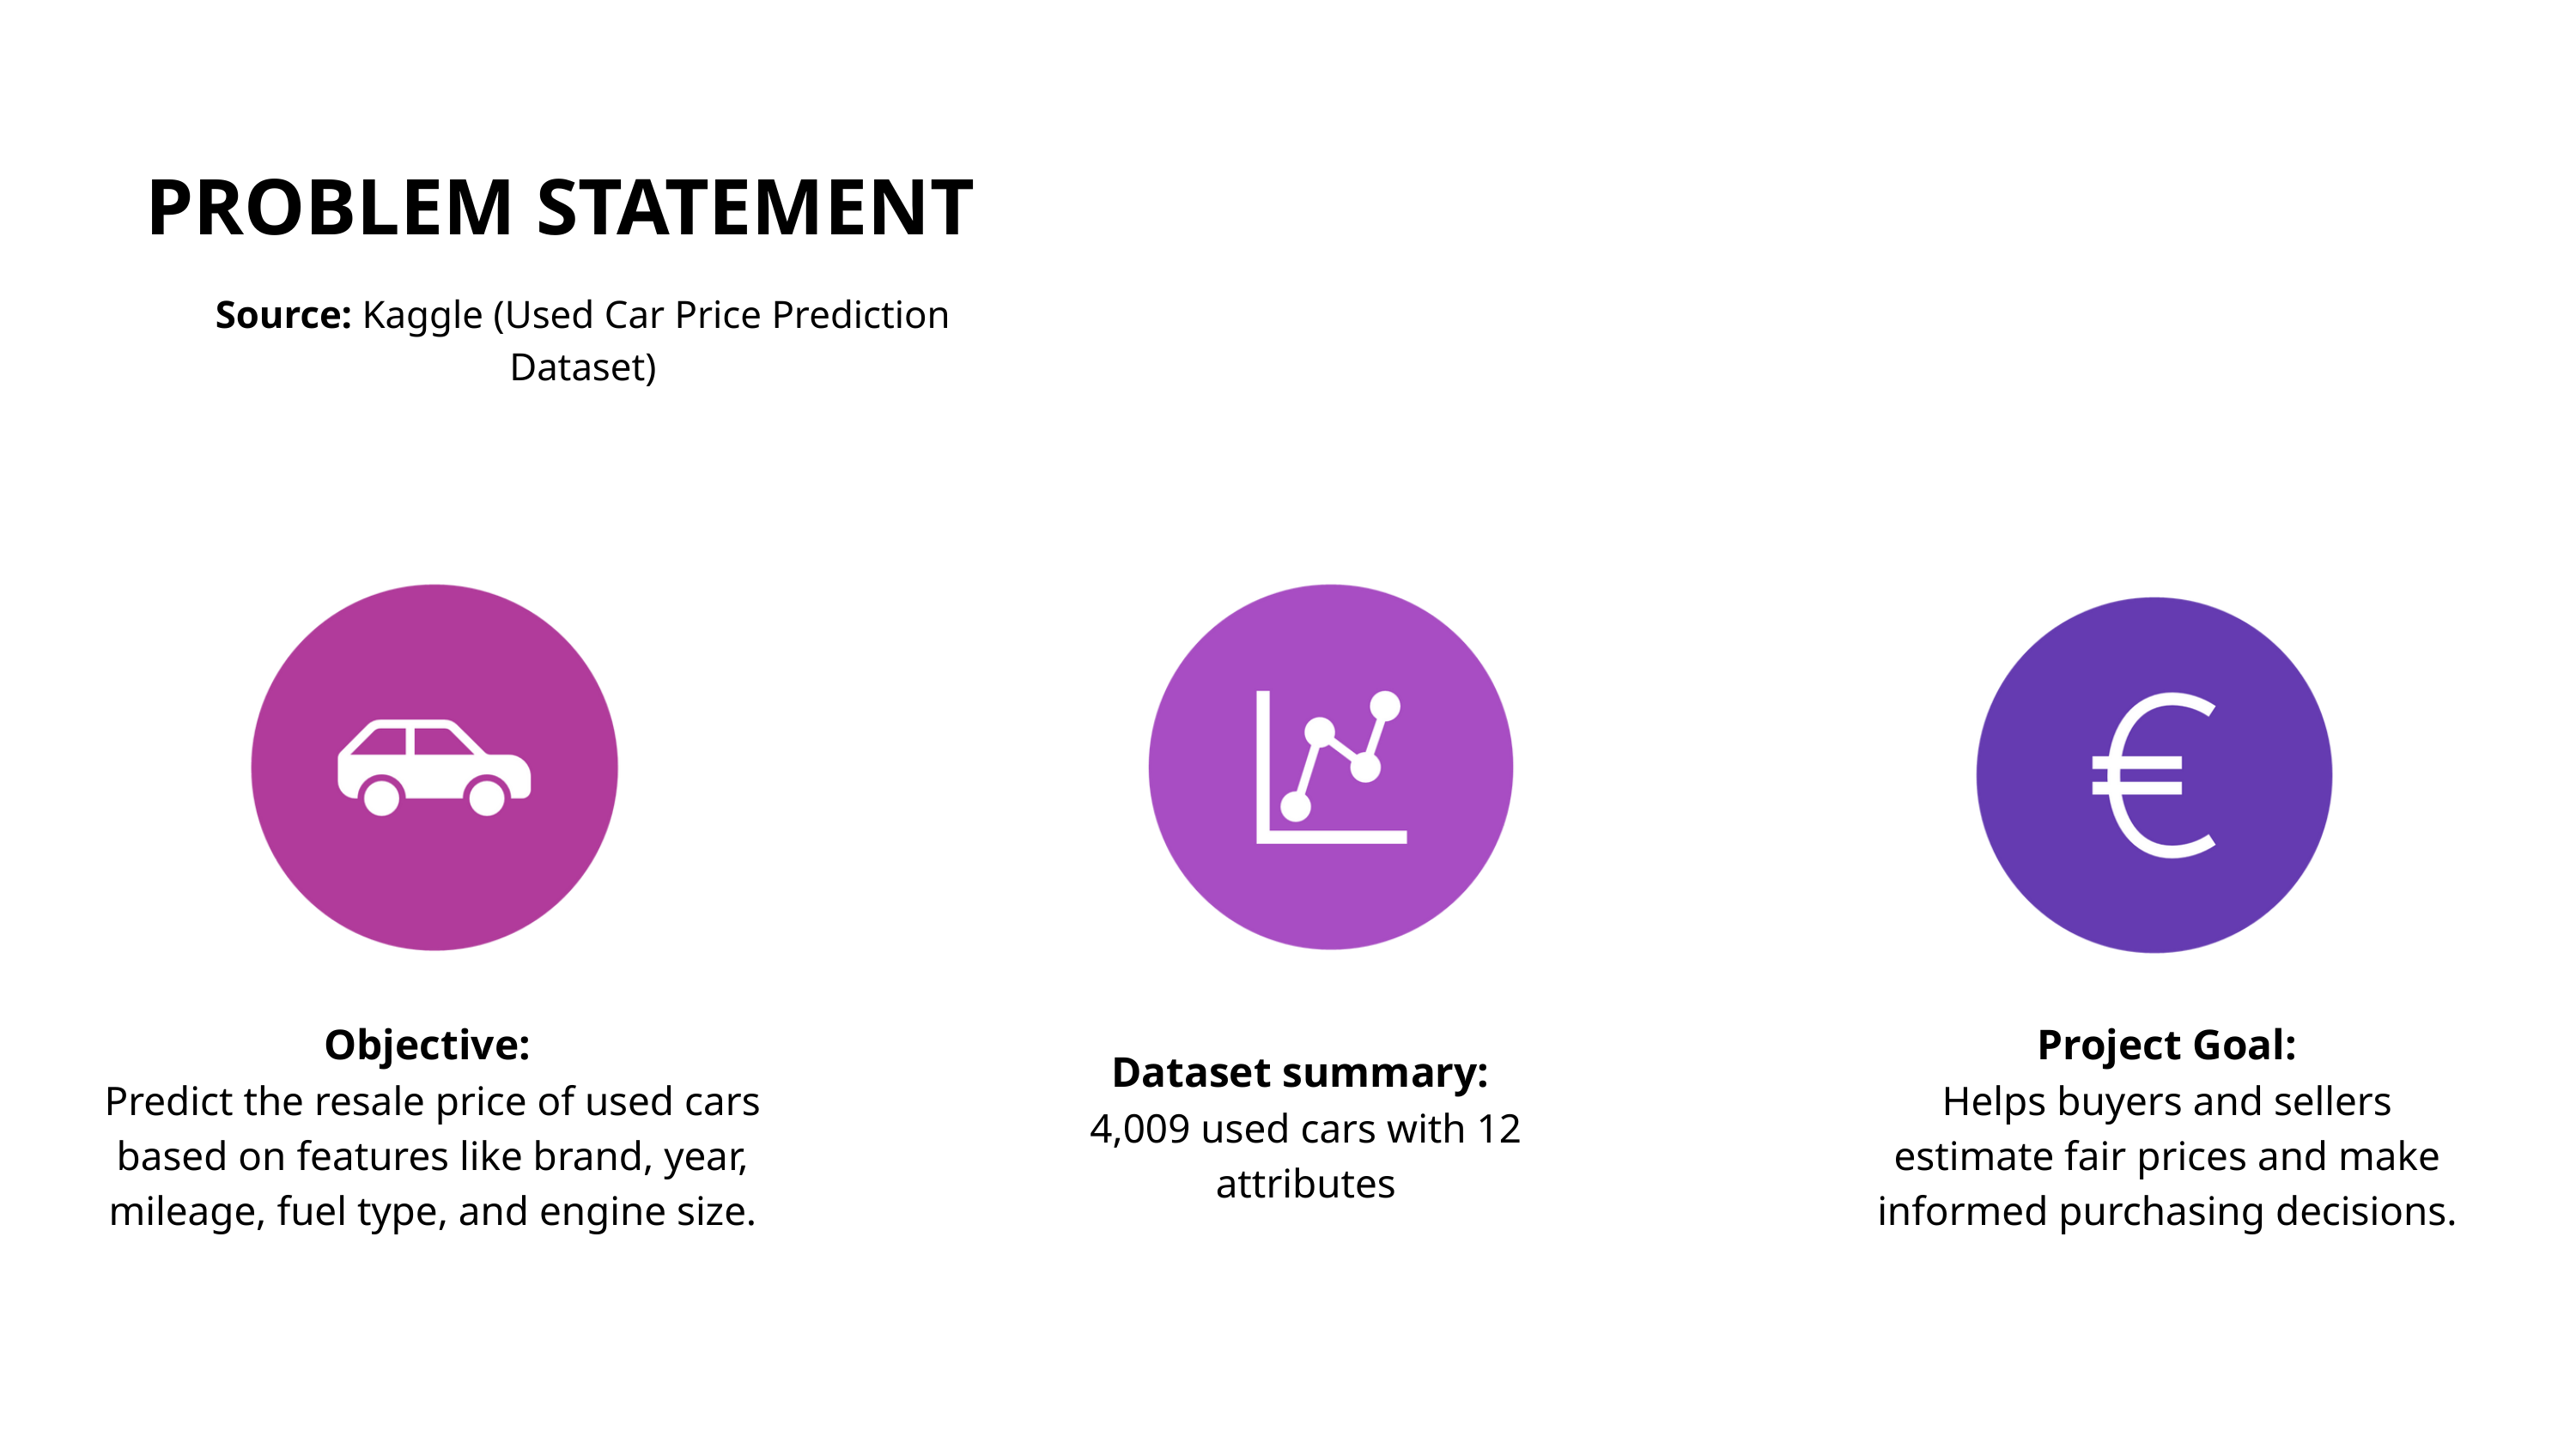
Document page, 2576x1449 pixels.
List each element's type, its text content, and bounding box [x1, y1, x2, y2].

text_box Objective: Predict the resale price of used cars based on features like brand, year, mileage, fuel type, and engine size. [102, 1010, 763, 1234]
text_box Source: Kaggle (Used Car Price Prediction Dataset) [145, 283, 1021, 389]
text_box [945, 582, 1746, 1013]
text_box Dataset summary: 4,009 used cars with 12 attributes [1043, 1038, 1569, 1206]
text_box [1835, 594, 2458, 1013]
text_box [87, 581, 826, 995]
text_box PROBLEM STATEMENT [145, 142, 1050, 251]
text_box Project Goal: Helps buyers and sellers estimate fair prices and make informed purchasing decisions. [1863, 1010, 2471, 1234]
